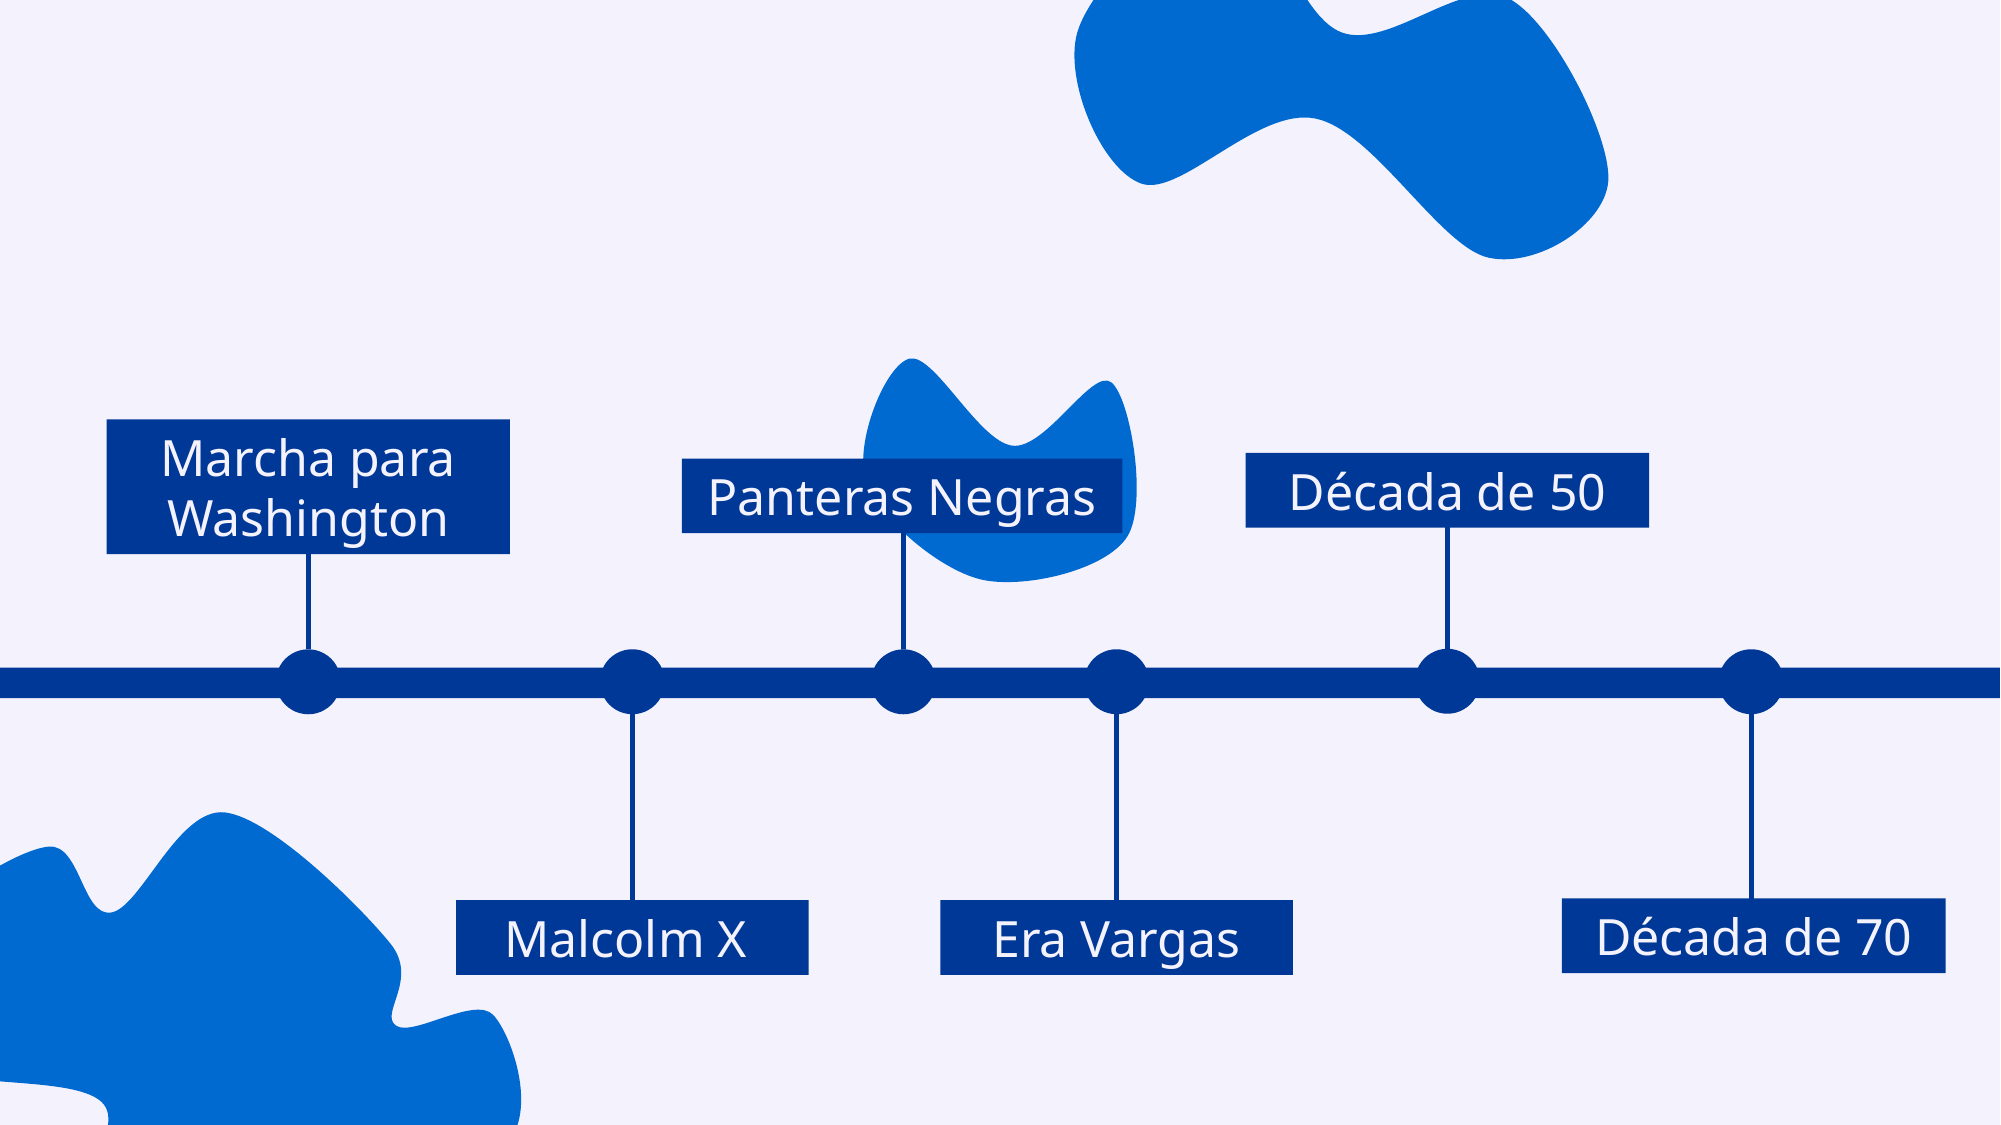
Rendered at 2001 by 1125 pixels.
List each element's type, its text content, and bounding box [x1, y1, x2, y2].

text_box Década de 50 [1245, 452, 1650, 528]
text_box Marcha para Washington [106, 419, 510, 555]
text_box [274, 648, 342, 716]
text_box [1413, 647, 1481, 715]
text_box [862, 357, 1138, 584]
text_box Década de 70 [1561, 898, 1946, 974]
text_box [338, 666, 603, 699]
text_box Panteras Negras [681, 458, 1123, 534]
text_box [0, 666, 278, 699]
text_box [933, 666, 1087, 699]
text_box [1477, 666, 1721, 699]
text_box [1781, 666, 2000, 699]
text_box [1146, 666, 1418, 699]
text_box [662, 666, 874, 699]
text_box [1717, 648, 1785, 716]
text_box [1083, 648, 1151, 716]
text_box Era Vargas [940, 900, 1293, 975]
text_box [0, 811, 523, 1125]
text_box [598, 648, 666, 716]
text_box Malcolm X [456, 900, 809, 975]
text_box [1073, 0, 1610, 261]
text_box [869, 648, 938, 716]
